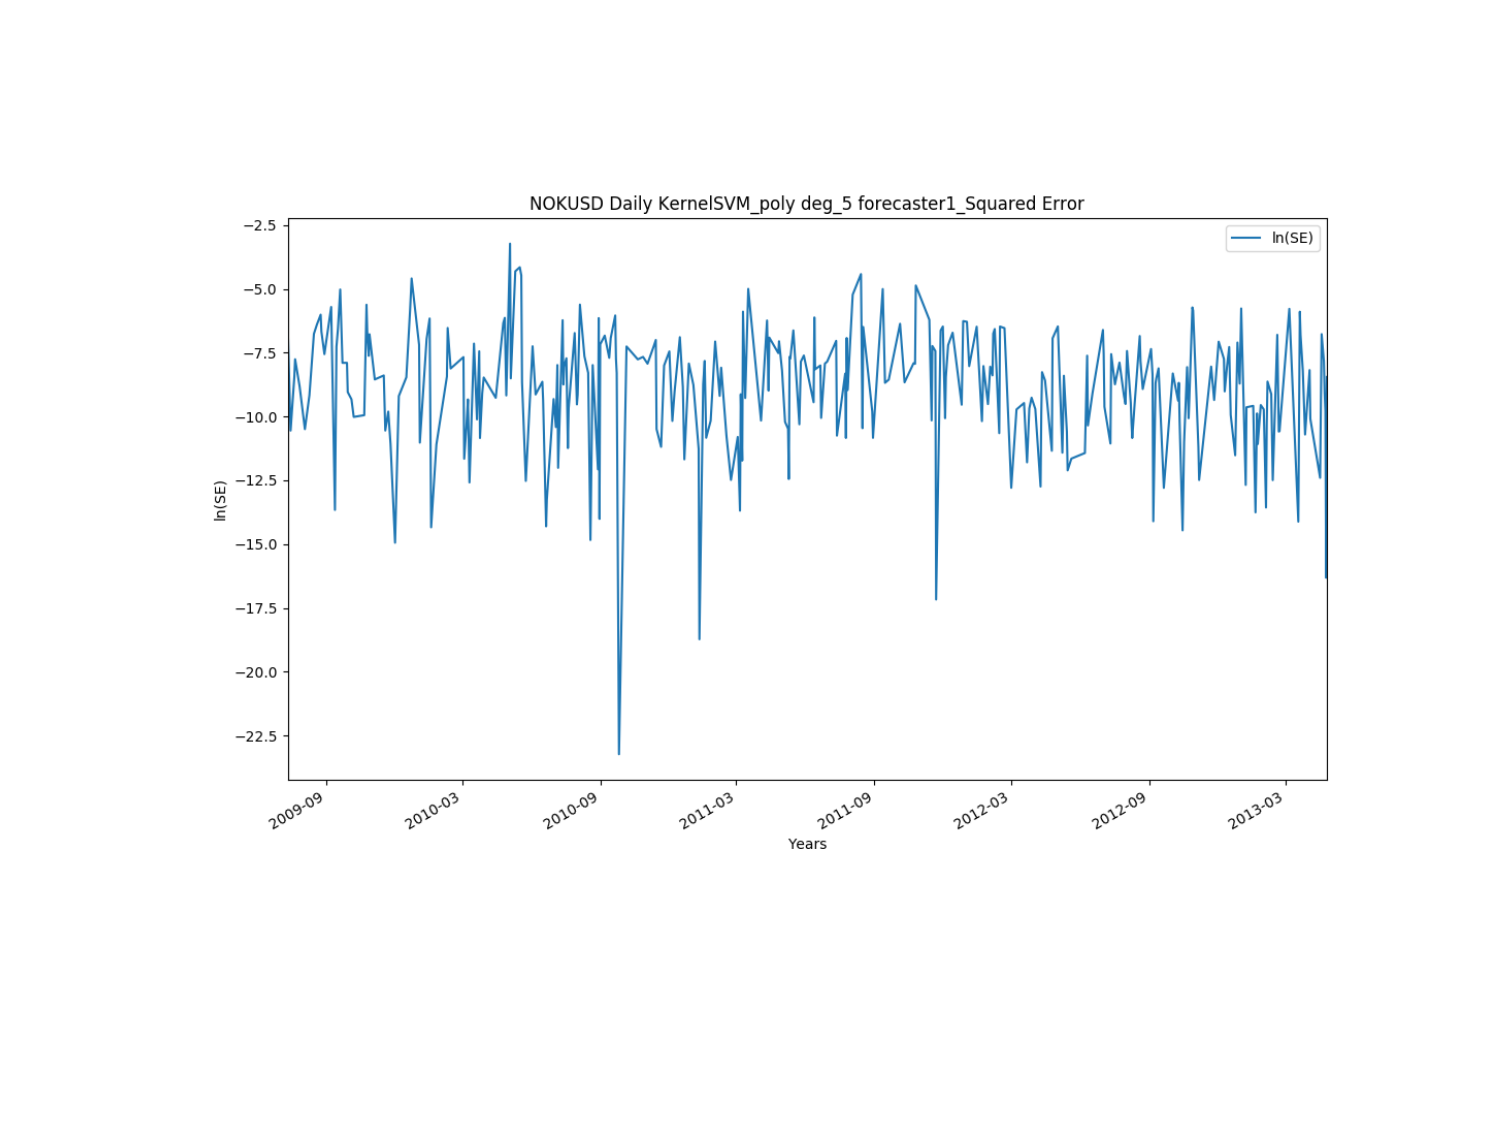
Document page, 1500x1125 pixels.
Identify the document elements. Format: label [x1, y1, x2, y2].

picture [119, 119, 1461, 946]
